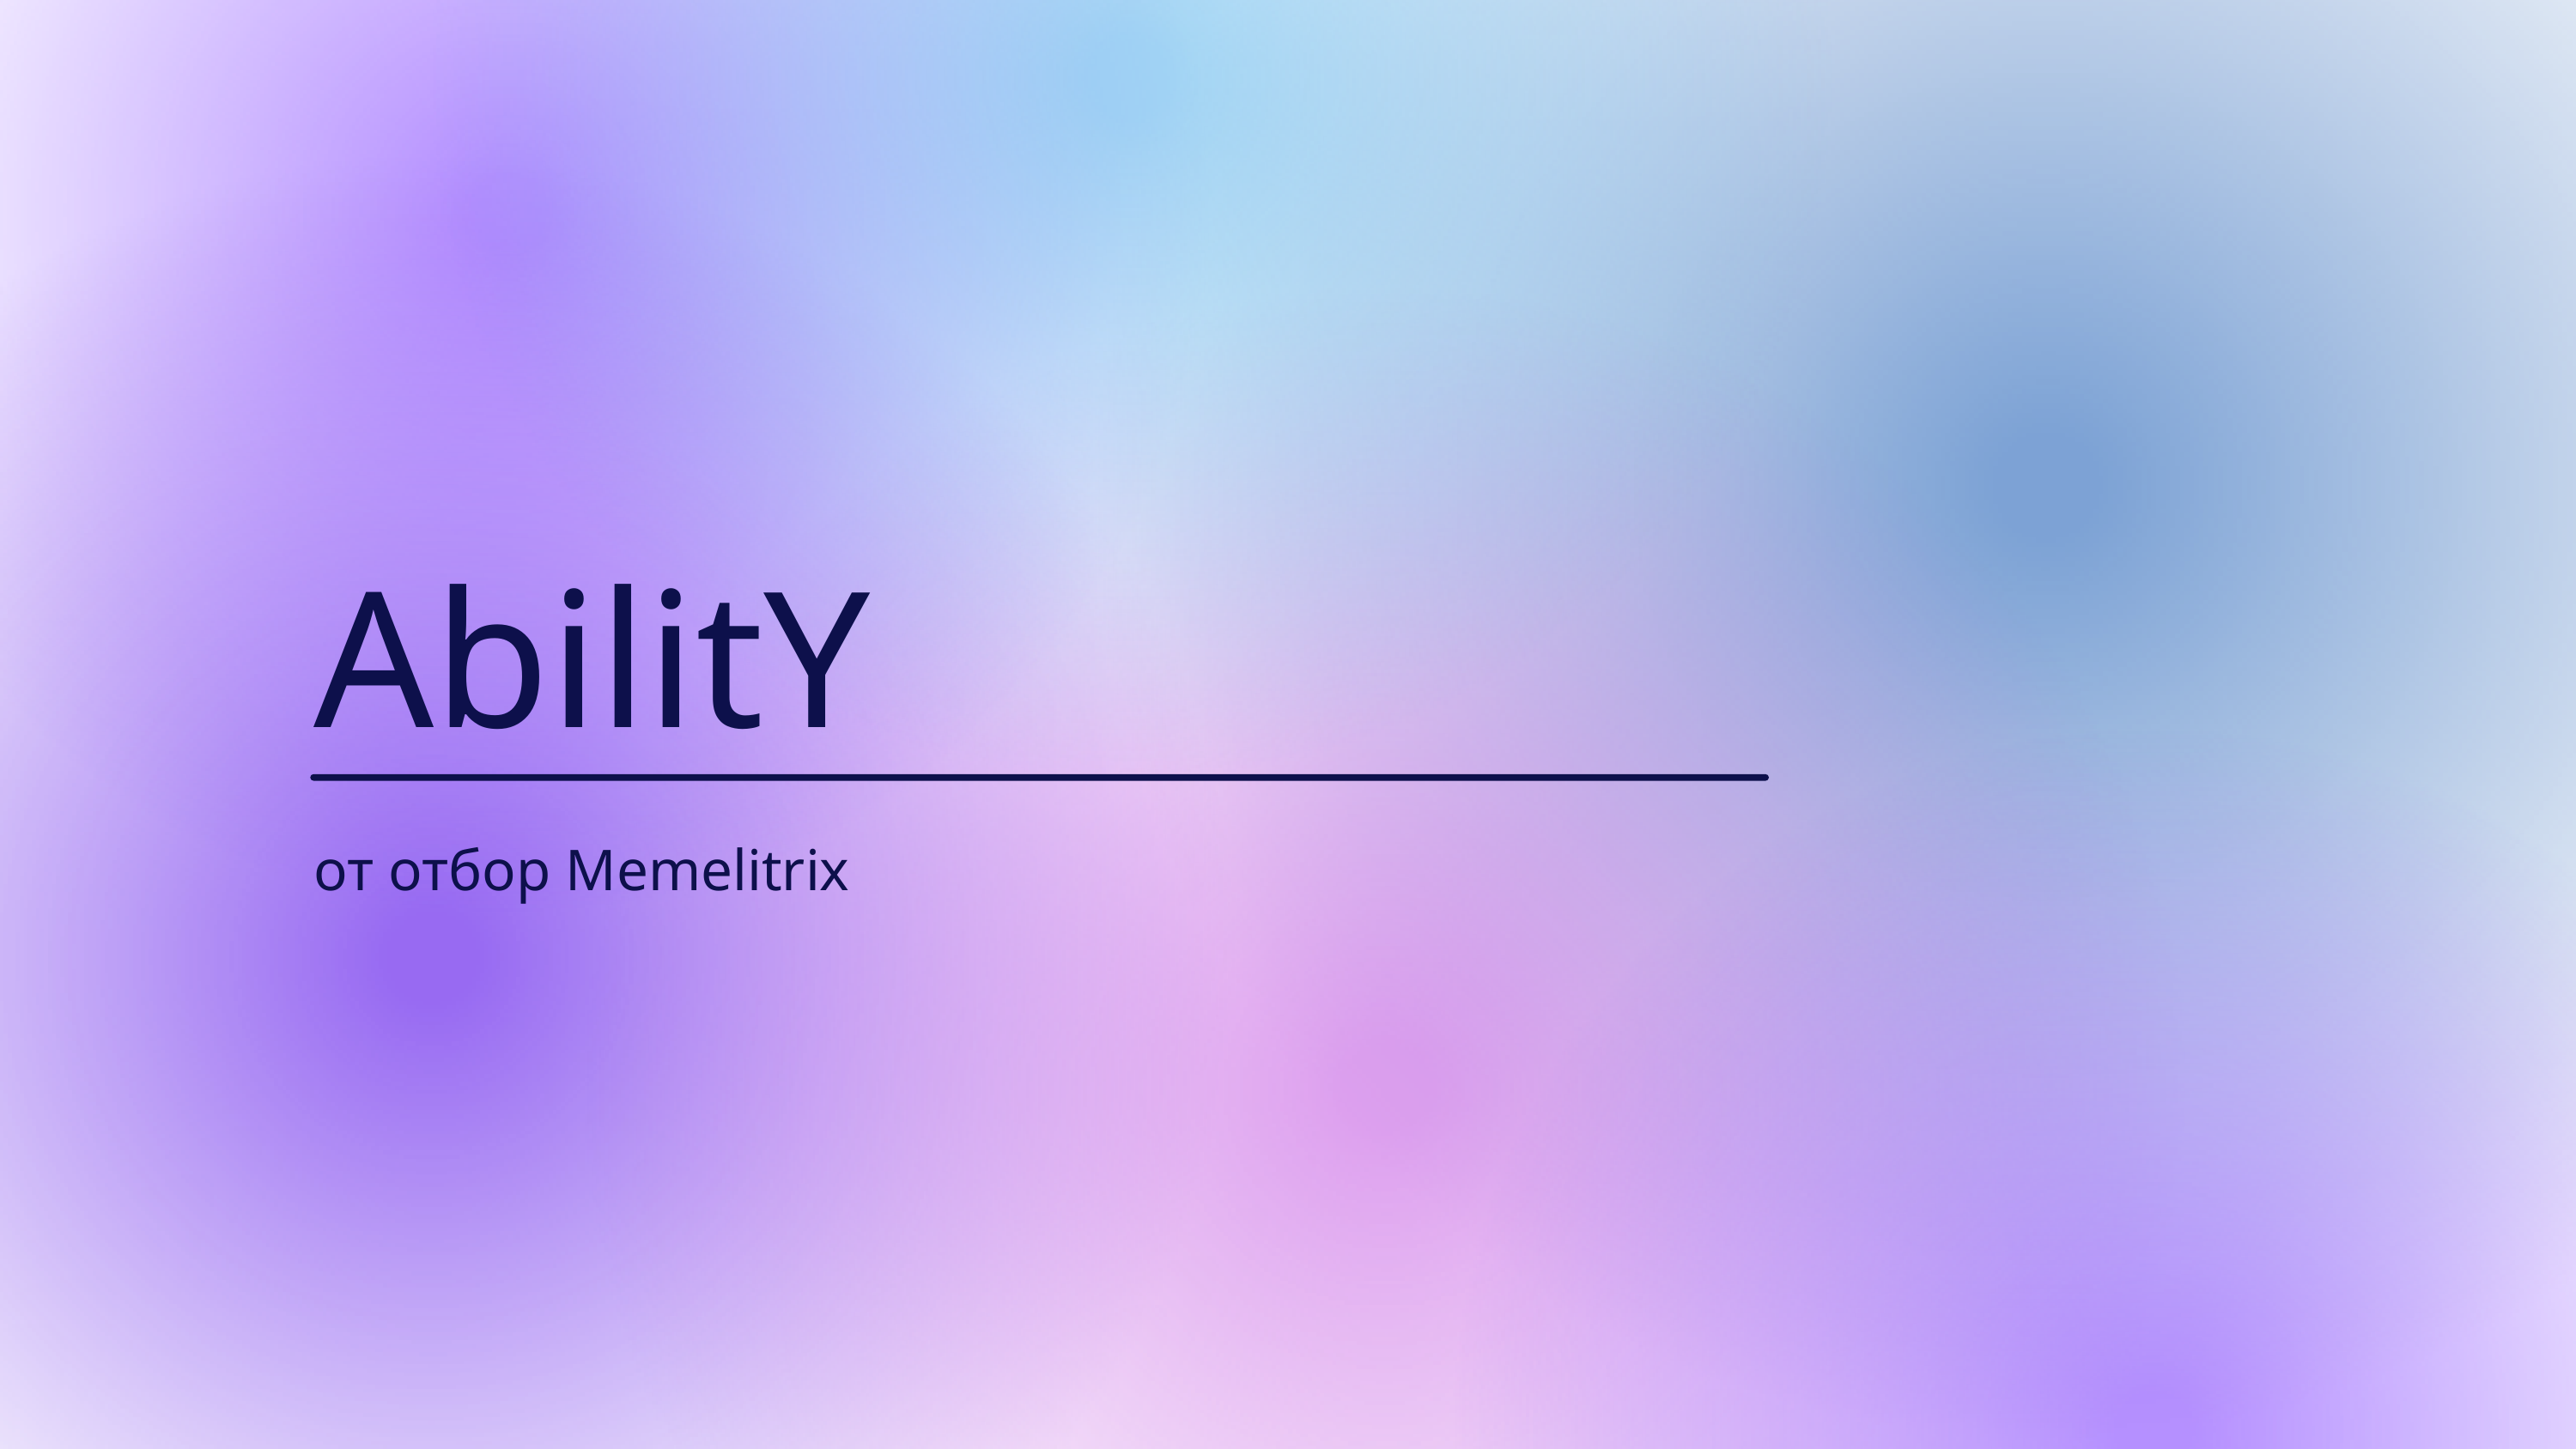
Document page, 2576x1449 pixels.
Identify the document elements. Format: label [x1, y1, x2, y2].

text_box [0, 0, 2576, 1449]
